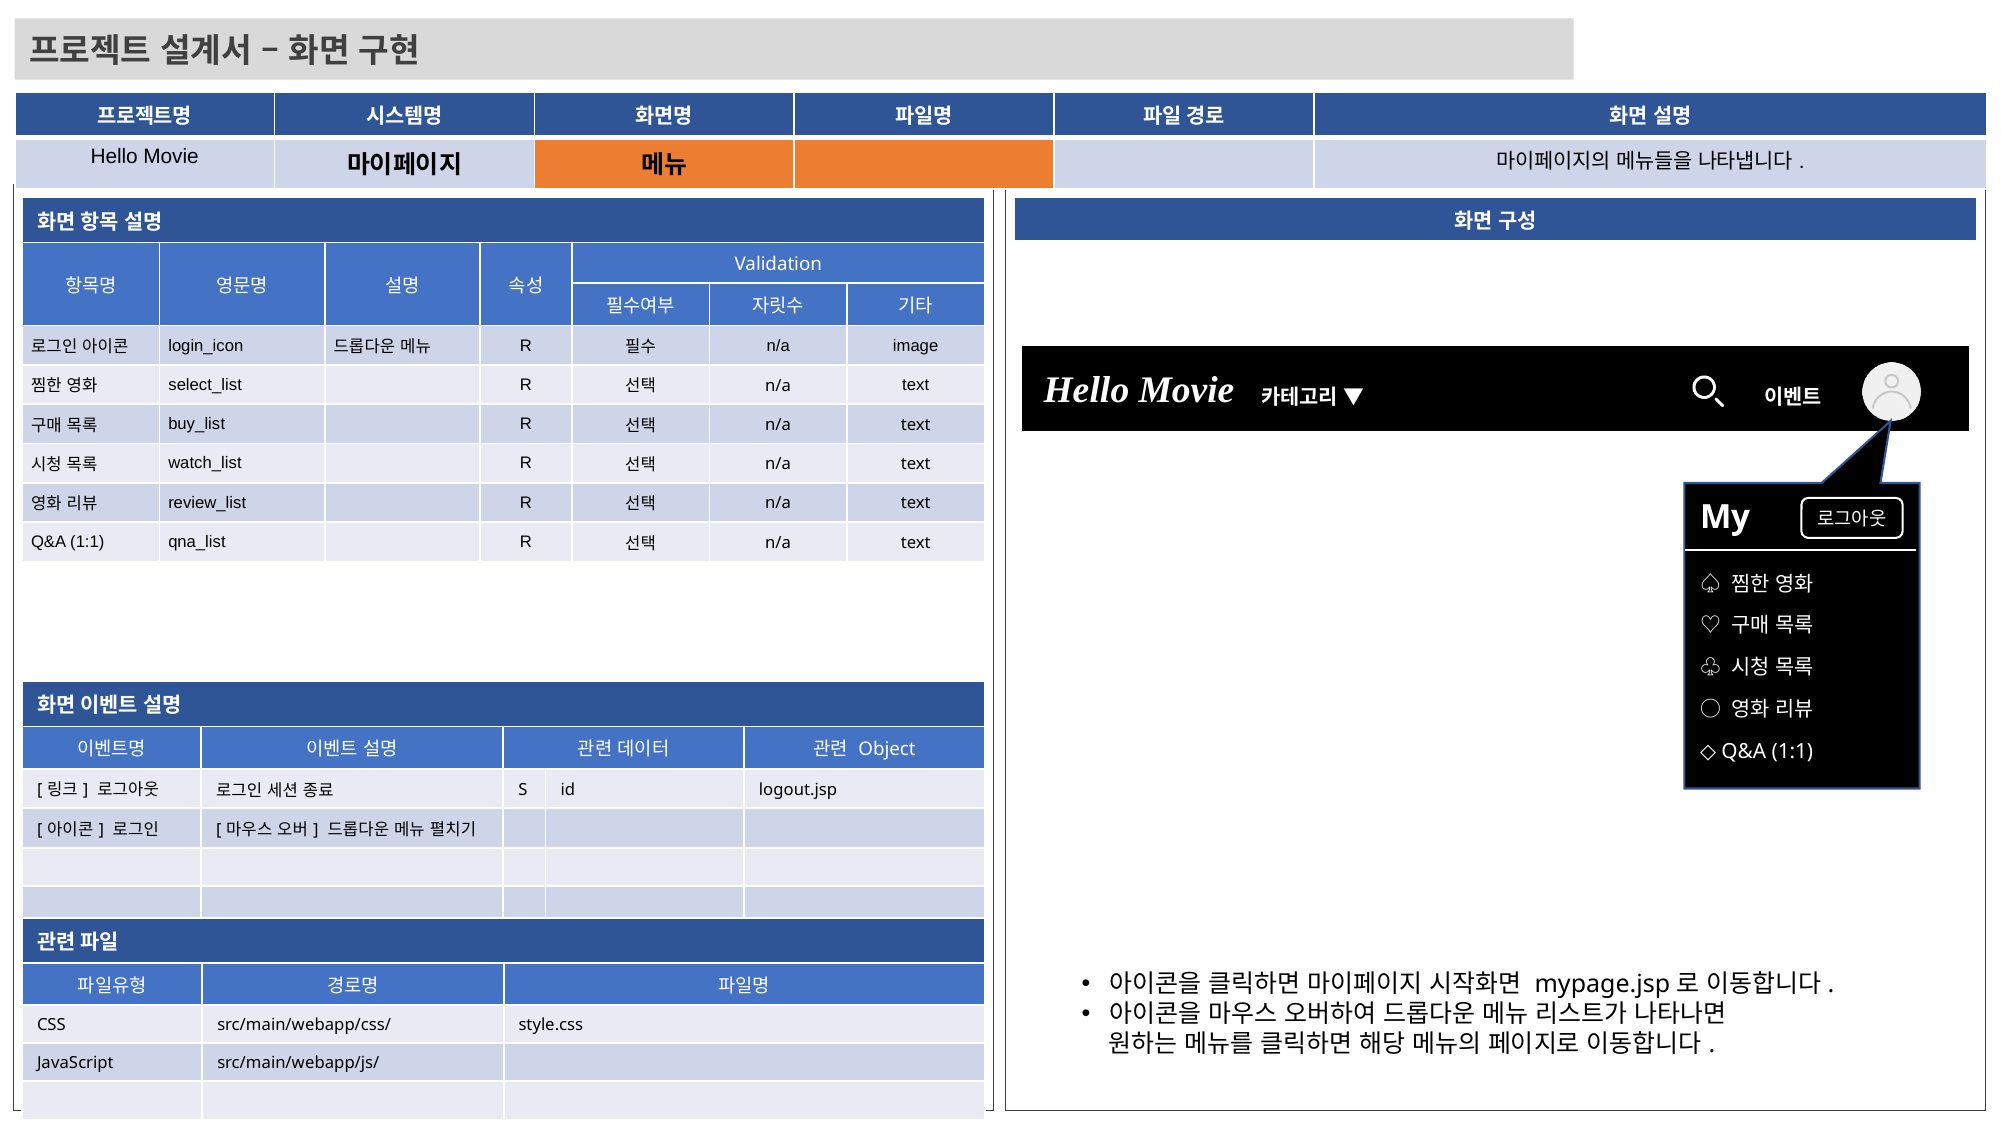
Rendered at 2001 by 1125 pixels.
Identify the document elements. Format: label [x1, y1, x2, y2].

table_cell [848, 444, 984, 482]
table_cell [160, 405, 324, 443]
table_cell [481, 366, 571, 403]
table_cell [481, 243, 571, 325]
table_cell [23, 1044, 201, 1080]
table_cell [745, 809, 984, 847]
table_cell [505, 964, 984, 1004]
table_cell [710, 326, 846, 364]
table_cell [326, 523, 479, 561]
table_cell [16, 140, 274, 188]
table_header [23, 919, 984, 962]
table_header [1055, 93, 1313, 135]
table_cell [23, 405, 159, 443]
table_cell [481, 326, 571, 364]
text_box [12, 184, 995, 1111]
table_cell [203, 1006, 503, 1042]
table_cell [573, 366, 709, 403]
table_cell [23, 770, 200, 807]
table_cell [710, 484, 846, 521]
table_cell [203, 1044, 503, 1080]
table_cell [160, 366, 324, 403]
table_cell [326, 484, 479, 521]
table_cell [326, 243, 479, 325]
table_cell [326, 444, 479, 482]
table_cell [745, 849, 984, 885]
table_cell [504, 770, 545, 807]
table_cell [23, 326, 159, 364]
text_box [14, 17, 1575, 81]
table_cell [546, 770, 743, 807]
table_cell [848, 405, 984, 443]
table_cell [710, 405, 846, 443]
table_cell [481, 523, 571, 561]
table_cell [573, 284, 709, 325]
table_cell [23, 243, 159, 325]
table_cell [504, 809, 545, 847]
table_cell [23, 484, 159, 521]
table_cell [1315, 140, 1986, 188]
table_cell [160, 243, 324, 325]
table_cell [202, 727, 502, 768]
table_cell [275, 140, 534, 188]
table_cell [23, 1082, 201, 1119]
table_cell [202, 849, 502, 885]
table_cell [745, 727, 984, 768]
table_cell [160, 326, 324, 364]
table_header [1015, 198, 1976, 240]
text_box [1004, 190, 1987, 1111]
table_cell [573, 444, 709, 482]
table_cell [745, 770, 984, 807]
table_cell [573, 523, 709, 561]
table_cell [505, 1044, 984, 1080]
table_cell [23, 1006, 201, 1042]
table_cell [546, 887, 743, 917]
table_cell [203, 964, 503, 1004]
table_cell [504, 849, 545, 885]
table_cell [535, 140, 793, 188]
table_header [535, 93, 793, 135]
table_cell [160, 444, 324, 482]
table_cell [202, 770, 502, 807]
table_cell [23, 809, 200, 847]
table_cell [481, 484, 571, 521]
table_cell [504, 887, 545, 917]
table_cell [23, 964, 201, 1004]
table_header [23, 682, 984, 726]
table_cell [23, 887, 200, 917]
table_cell [573, 243, 984, 282]
table_cell [1055, 140, 1313, 188]
table_cell [710, 444, 846, 482]
table_cell [546, 849, 743, 885]
table_cell [481, 444, 571, 482]
table_cell [546, 809, 743, 847]
table_cell [795, 140, 1053, 188]
table_cell [848, 523, 984, 561]
table_cell [745, 887, 984, 917]
table_header [23, 198, 984, 242]
table_cell [160, 484, 324, 521]
table_cell [848, 284, 984, 325]
table_cell [326, 366, 479, 403]
table_cell [573, 326, 709, 364]
table_cell [326, 405, 479, 443]
table_cell [326, 326, 479, 364]
table_cell [848, 366, 984, 403]
table_cell [505, 1082, 984, 1119]
table_cell [848, 484, 984, 521]
table_cell [160, 523, 324, 561]
table_cell [710, 523, 846, 561]
table_cell [202, 809, 502, 847]
table_cell [505, 1006, 984, 1042]
table_cell [23, 727, 200, 768]
table_cell [23, 366, 159, 403]
table_cell [23, 444, 159, 482]
table_cell [23, 523, 159, 561]
table_cell [710, 366, 846, 403]
table_cell [573, 484, 709, 521]
table_header [275, 93, 534, 135]
table_cell [848, 326, 984, 364]
table_header [16, 93, 274, 135]
table_cell [710, 284, 846, 325]
table_header [1315, 93, 1986, 135]
table_cell [202, 887, 502, 917]
table_cell [481, 405, 571, 443]
table_cell [573, 405, 709, 443]
table_cell [203, 1082, 503, 1119]
table_header [795, 93, 1053, 135]
table_cell [23, 849, 200, 885]
table_cell [504, 727, 743, 768]
